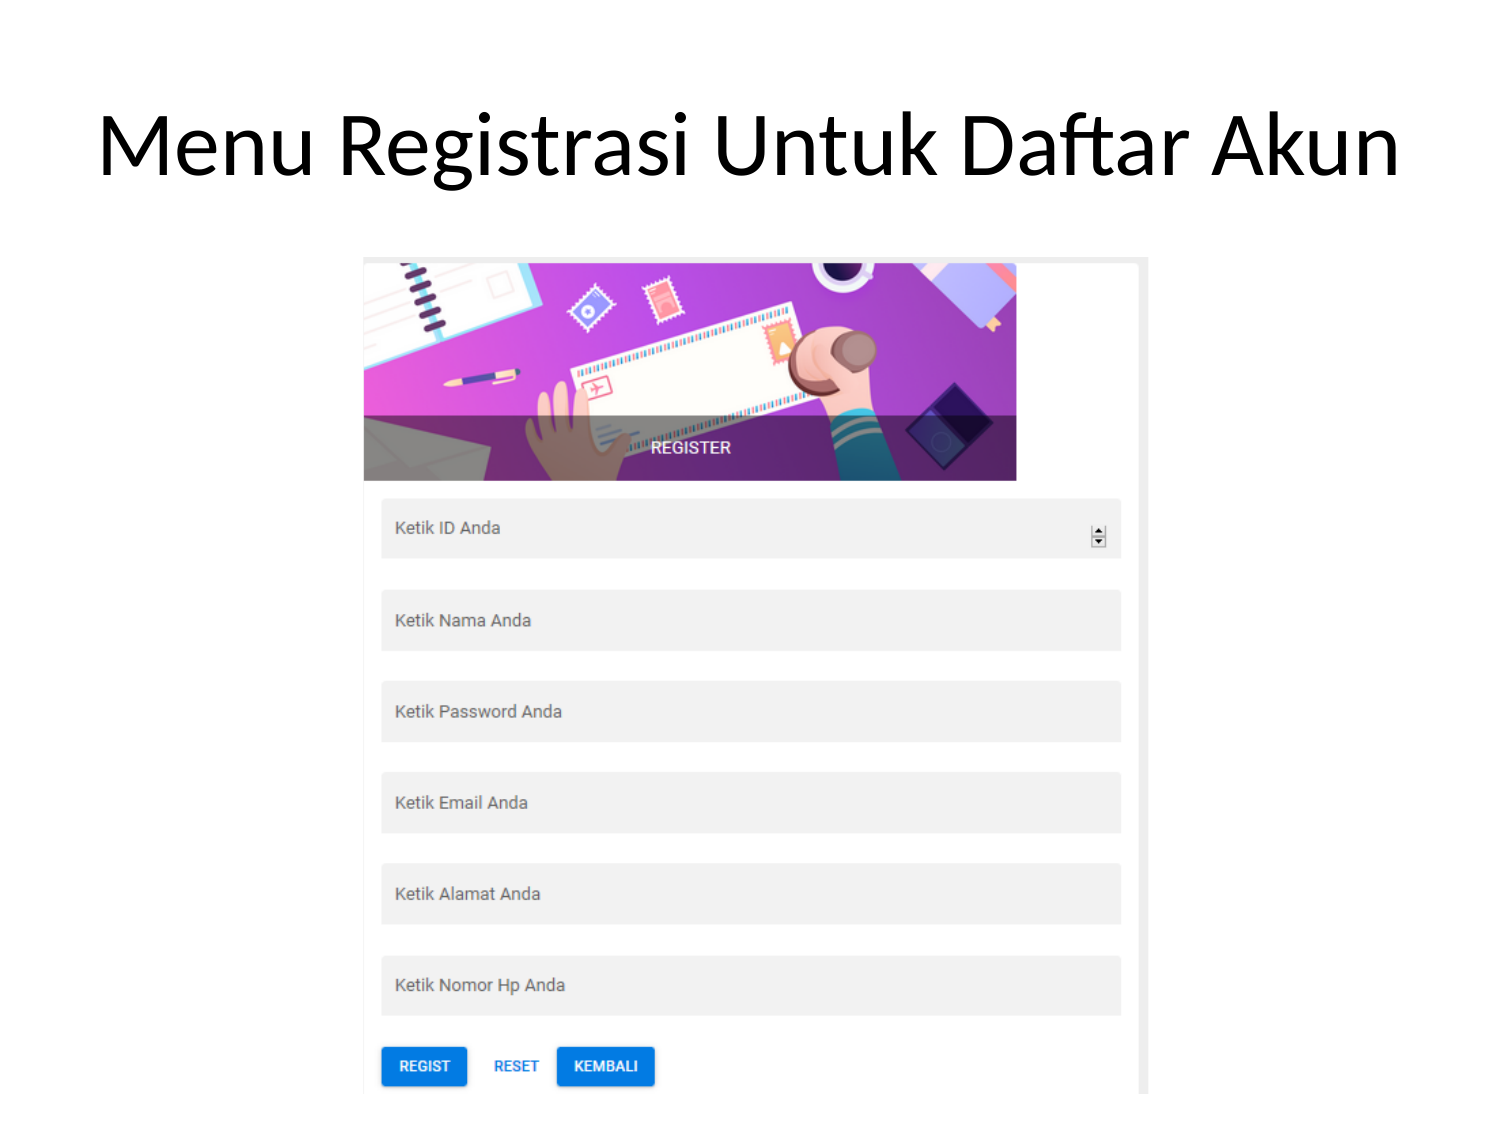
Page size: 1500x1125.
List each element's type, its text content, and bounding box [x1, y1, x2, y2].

title Menu Registrasi Untuk Daftar Akun [75, 45, 1425, 233]
picture [363, 257, 1149, 1095]
